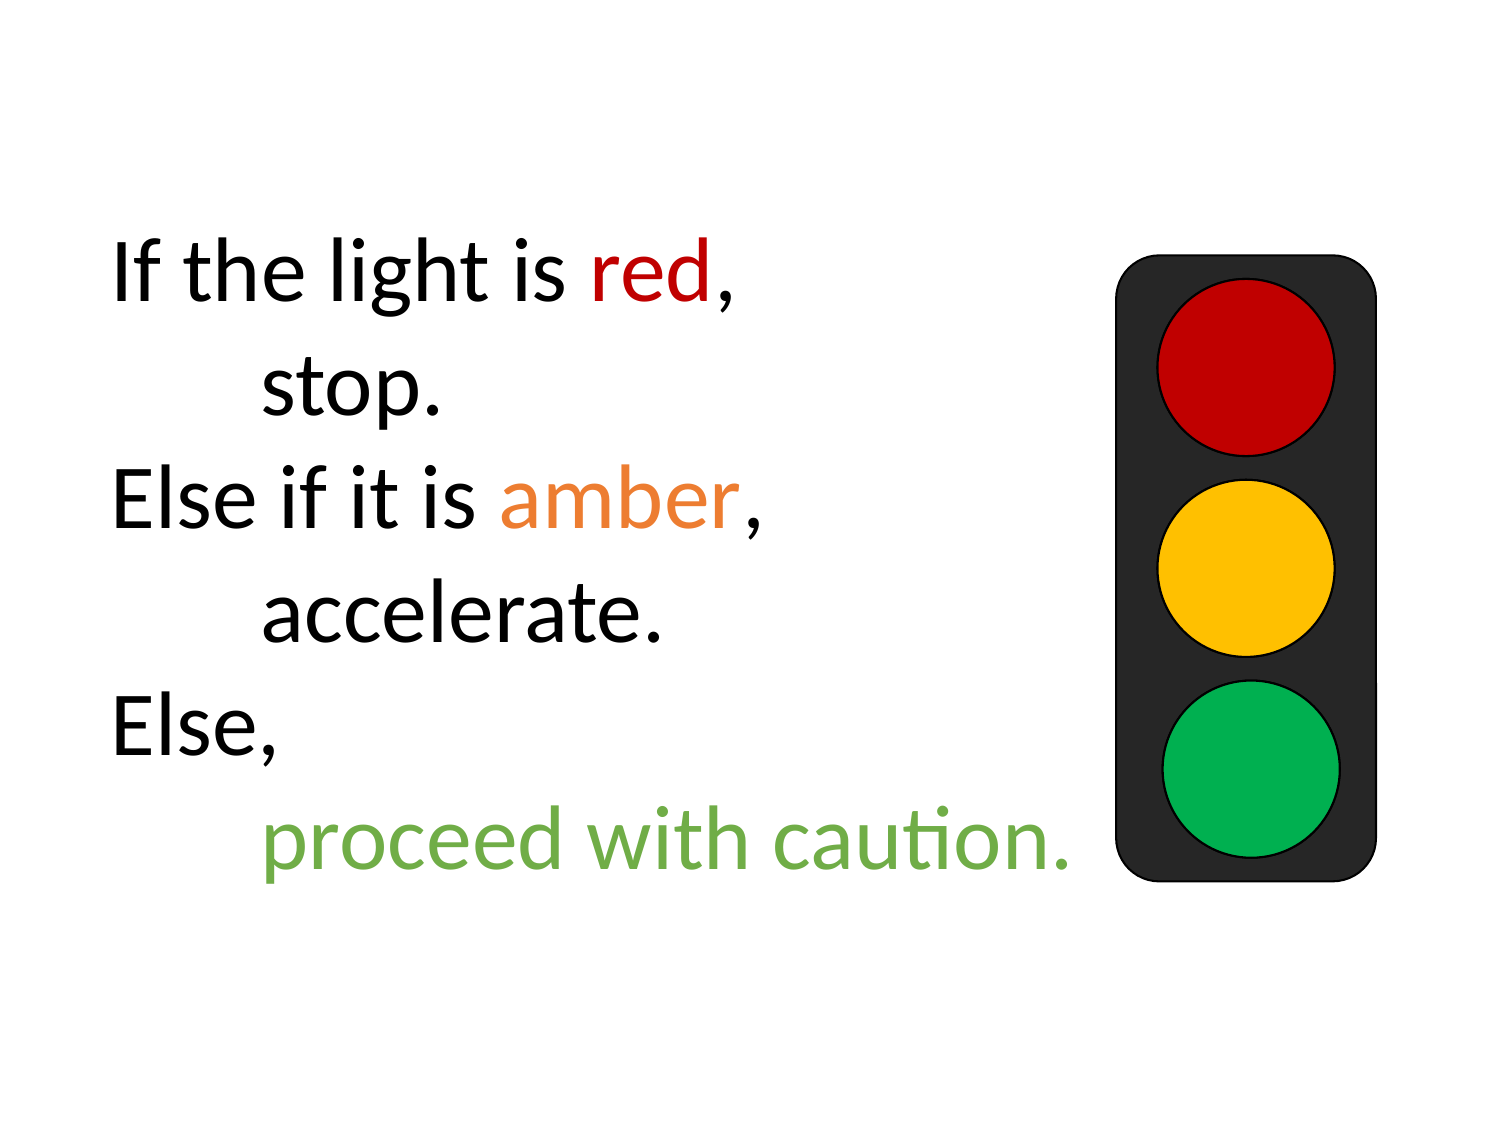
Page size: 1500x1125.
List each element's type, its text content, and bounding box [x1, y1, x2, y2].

text_box [1157, 278, 1335, 457]
text_box [1157, 479, 1335, 657]
list If the light is red, stop. Else if it is amber, accelerate. Else, proceed with caution. [102, 214, 1398, 1014]
text_box [1162, 680, 1340, 858]
text_box [1116, 255, 1376, 882]
